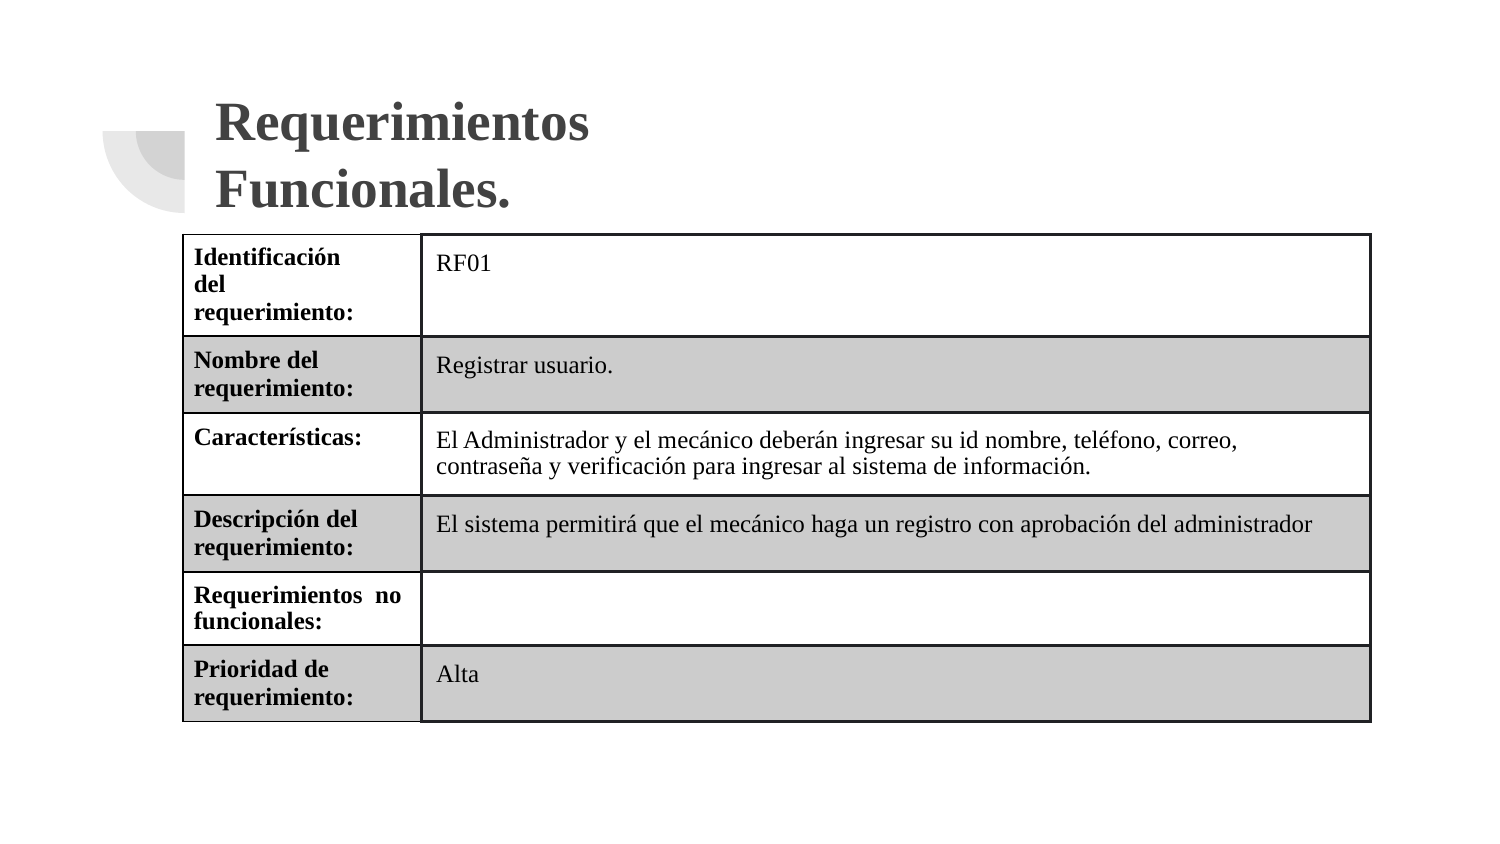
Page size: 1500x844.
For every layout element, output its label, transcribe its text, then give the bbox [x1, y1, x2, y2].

table_cell Requerimientos no funcionales: [184, 573, 420, 644]
table_cell Características: [184, 414, 420, 494]
table_cell Registrar usuario. [423, 338, 1369, 411]
table_cell El sistema permitirá que el mecánico haga un registro con aprobación del administrador [423, 497, 1369, 570]
title Requerimientos Funcionales. [200, 70, 1354, 234]
table_cell Prioridad de requerimiento: [184, 646, 420, 721]
table_cell El Administrador y el mecánico deberán ingresar su id nombre, teléfono, correo, contraseña y verificación para ingresar al sistema de información. [423, 414, 1369, 494]
table_cell Alta [423, 647, 1369, 720]
table_cell [423, 573, 1369, 644]
table_cell Descripción del requerimiento: [184, 496, 420, 571]
table_header RF01 [423, 236, 1369, 335]
table_header Identificación del requerimiento: [184, 235, 420, 335]
table_cell Nombre del requerimiento: [184, 337, 420, 412]
